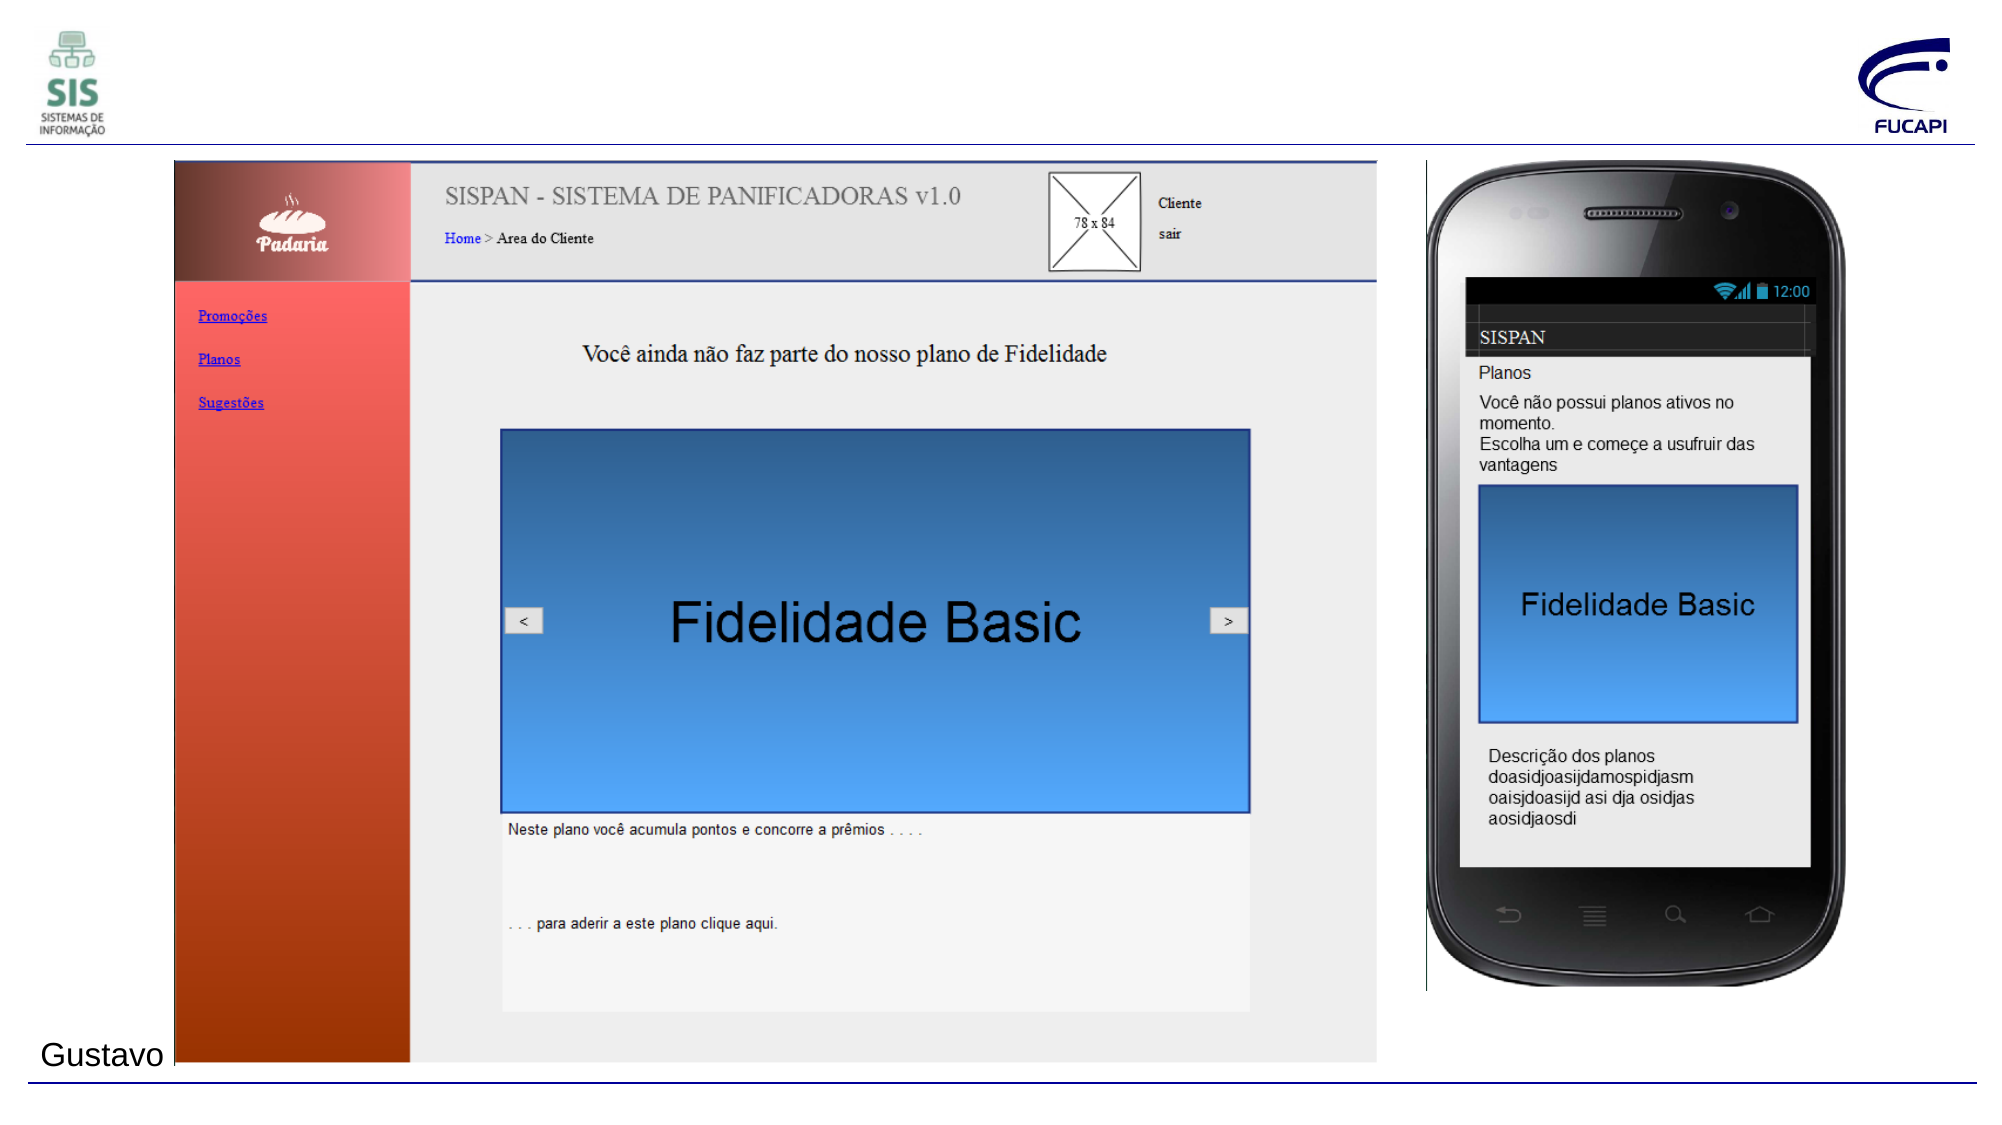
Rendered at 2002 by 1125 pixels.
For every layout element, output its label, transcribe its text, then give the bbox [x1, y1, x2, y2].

picture [33, 24, 111, 139]
picture [1858, 38, 1950, 133]
text_box Gustavo [25, 1025, 442, 1081]
picture [174, 160, 1378, 1066]
picture [1426, 160, 1848, 991]
